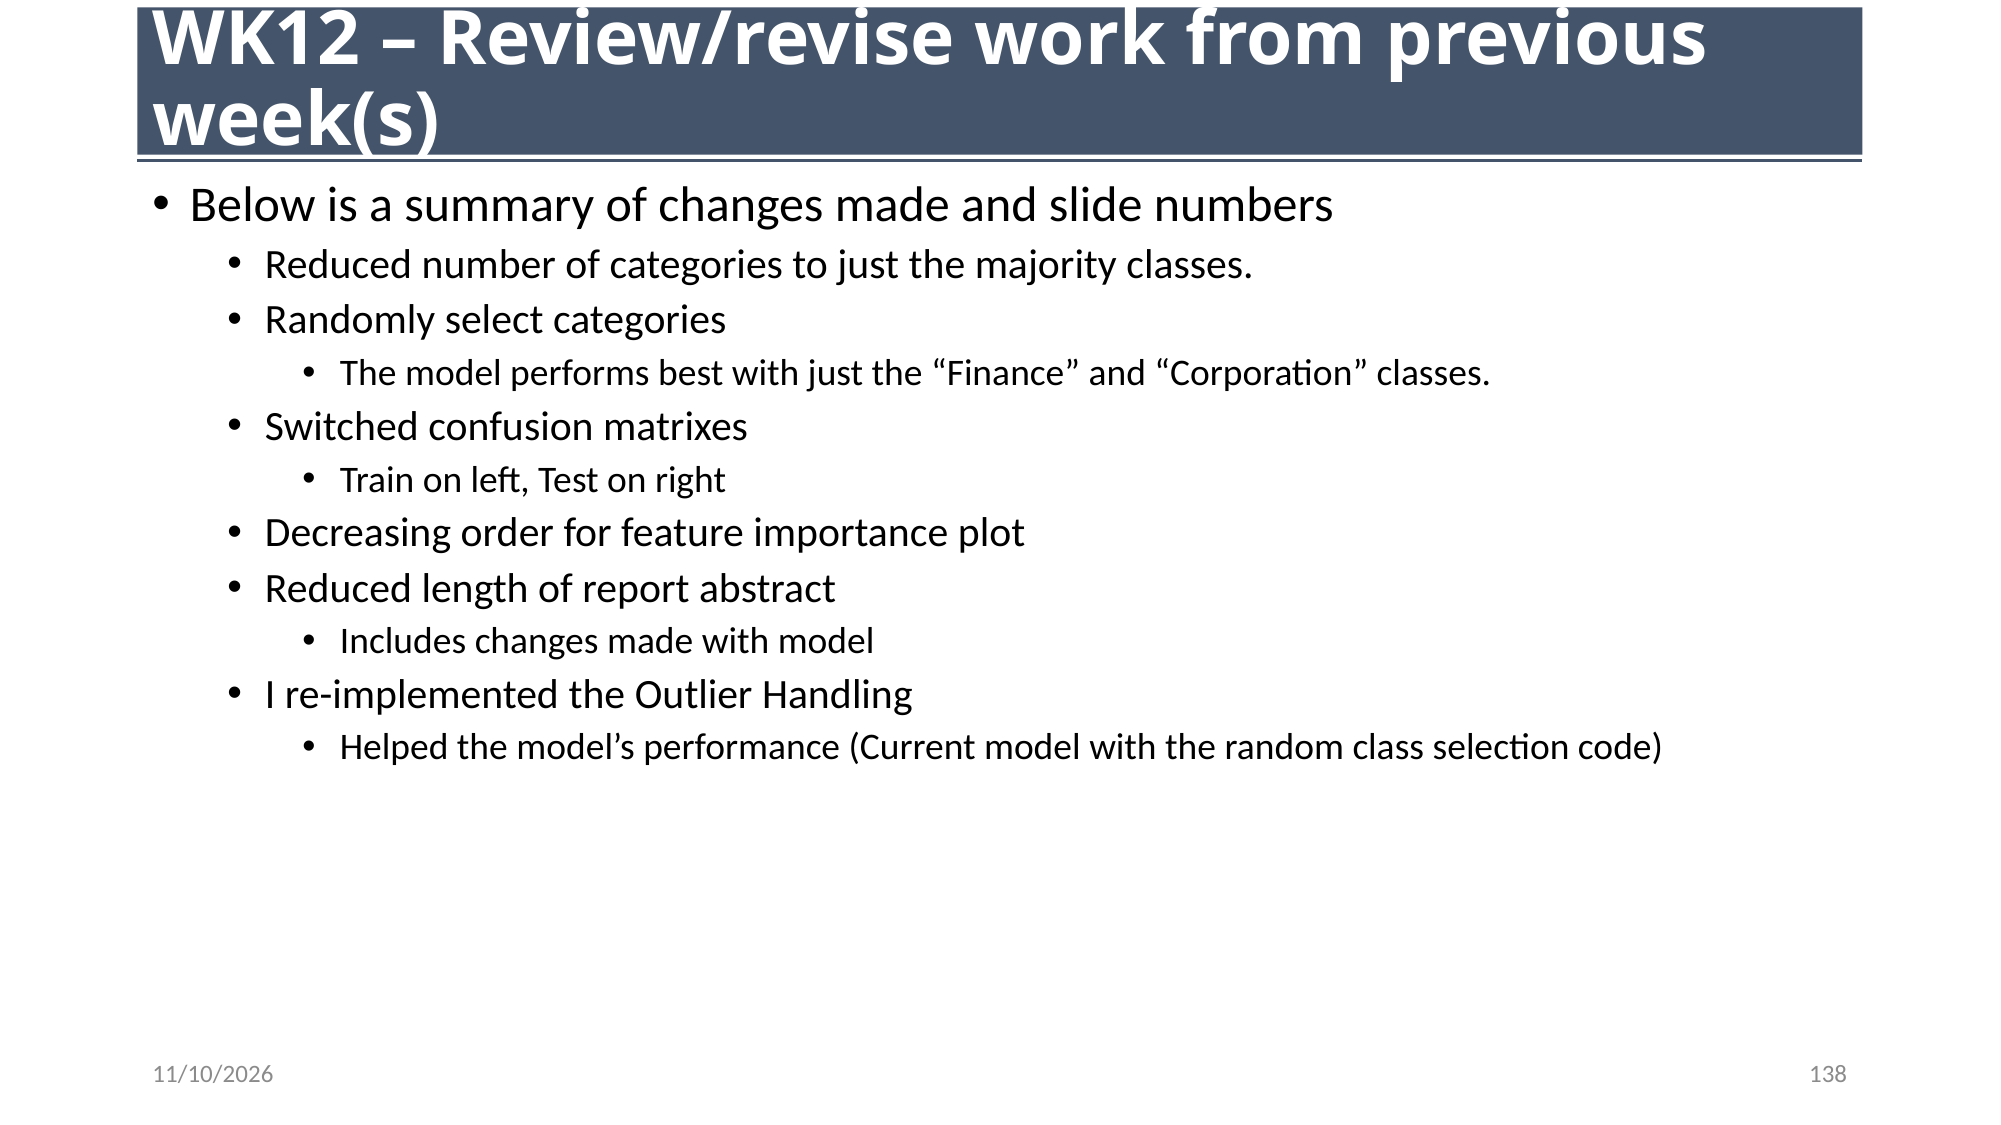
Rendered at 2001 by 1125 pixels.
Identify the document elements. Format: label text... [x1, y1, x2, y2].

title WK12 – Review/revise work from previous week(s) [137, 7, 1863, 155]
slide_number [137, 1042, 588, 1103]
list Below is a summary of changes made and slide numbers Reduced number of categories to just the majority classes. Randomly select categories The model performs best with just the “Finance” and “Corporation” classes. Switched confusion matrixes Train on left, Test on right Decreasing order for feature importance plot Reduced length of report abstract Includes changes made with model I re-implemented the Outlier Handling Helped the model’s performance (Current model with the random class selection code) [137, 170, 1863, 1014]
slide_number 138 [1412, 1042, 1863, 1103]
